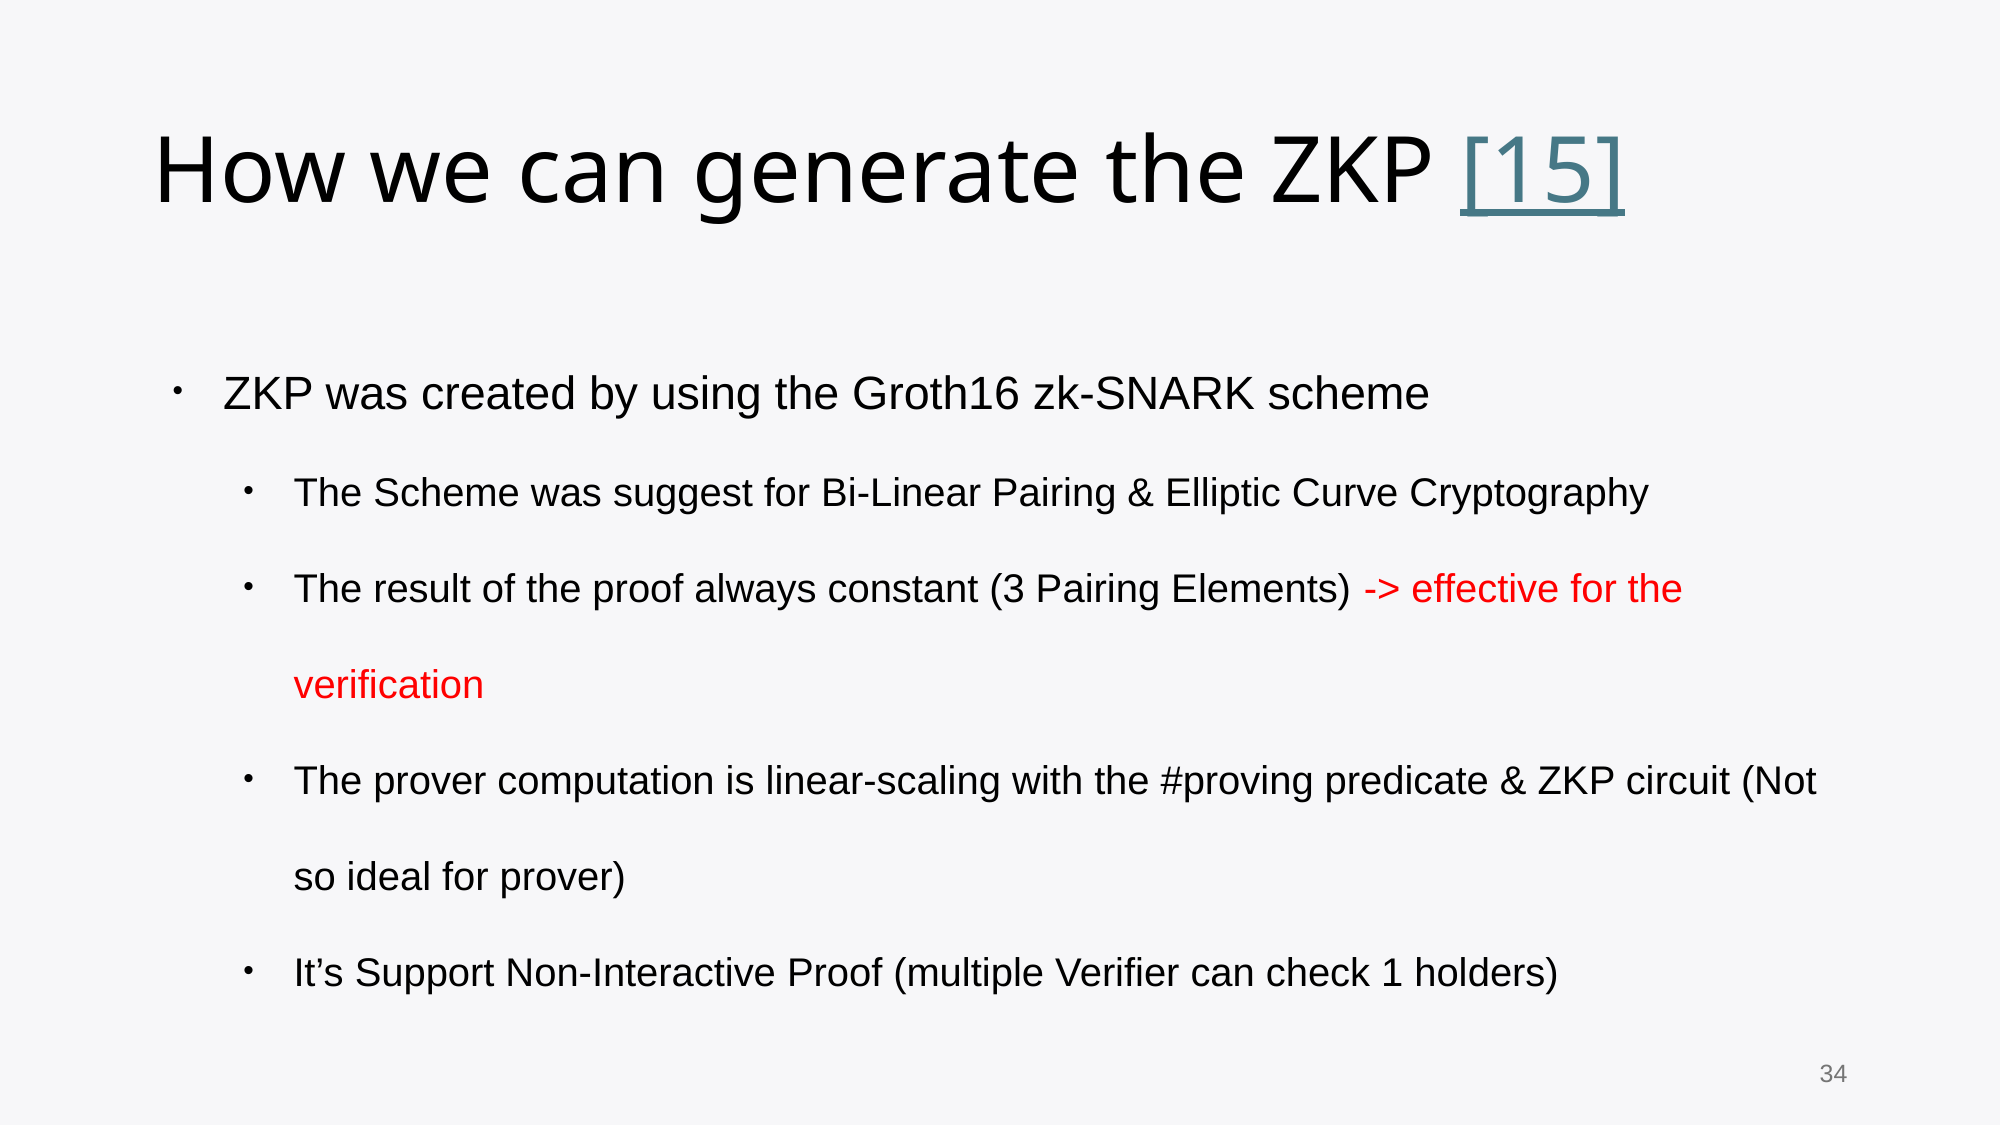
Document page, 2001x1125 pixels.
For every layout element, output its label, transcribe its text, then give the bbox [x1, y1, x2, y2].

title How we can generate the ZKP [15] [137, 59, 1863, 278]
slide_number 34 [1412, 1042, 1863, 1103]
list ZKP was created by using the Groth16 zk-SNARK scheme The Scheme was suggest for Bi-Linear Pairing & Elliptic Curve Cryptography The result of the proof always constant (3 Pairing Elements) -> effective for the verification The prover computation is linear-scaling with the #proving predicate & ZKP circuit (Not so ideal for prover) It’s Support Non-Interactive Proof (multiple Verifier can check 1 holders) [137, 299, 1863, 1014]
